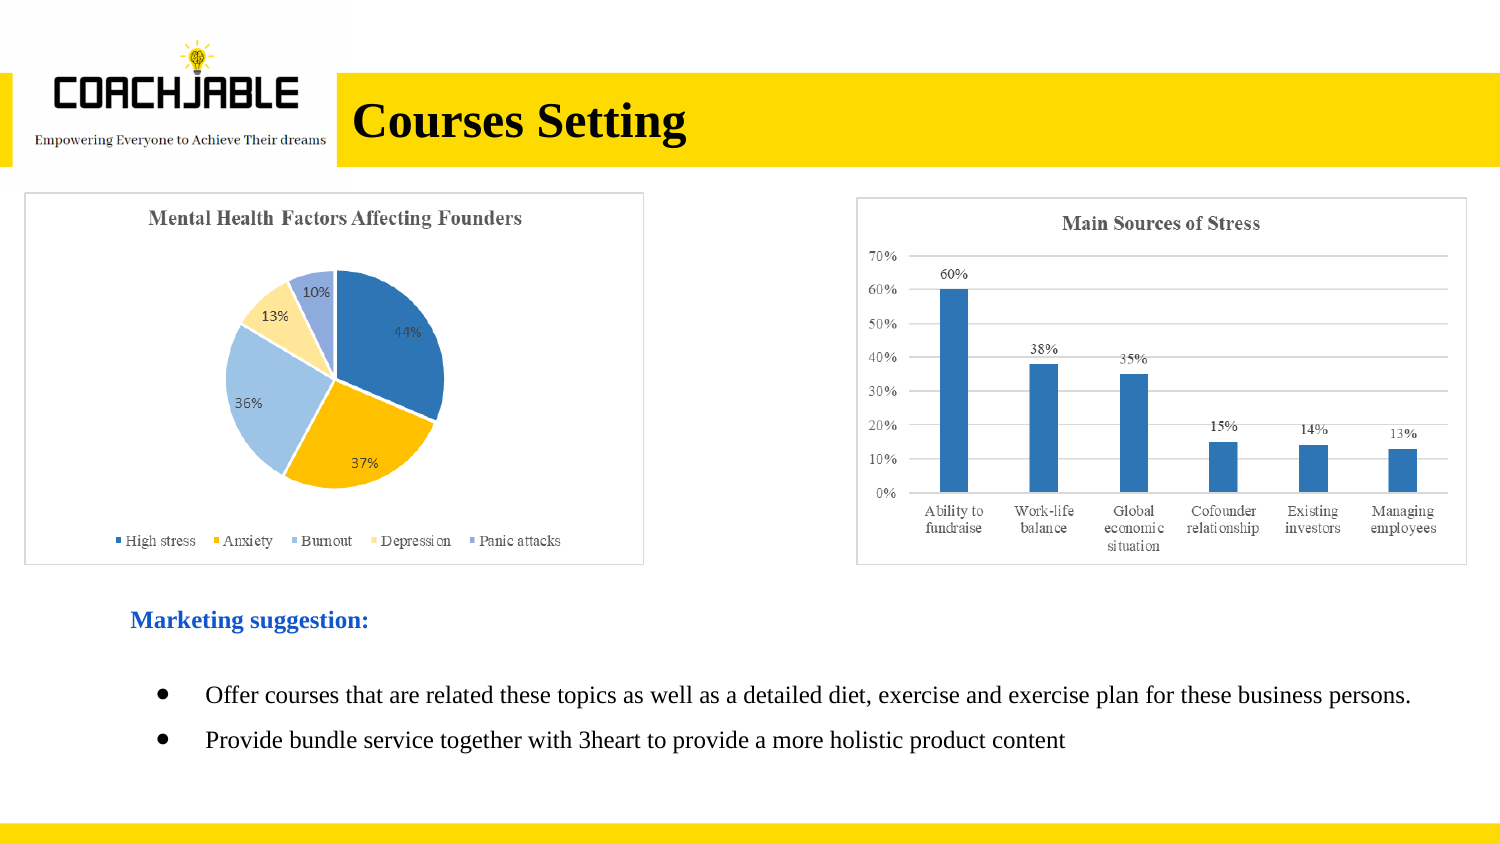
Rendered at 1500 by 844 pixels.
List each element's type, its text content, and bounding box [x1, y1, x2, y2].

picture [0, 0, 645, 566]
picture [855, 197, 1468, 566]
text_box Marketing suggestion: Offer courses that are related these topics as well as a detailed diet, exercise and exercise plan for these business persons. Provide bundle service together with 3heart to provide a more holistic product content [115, 596, 1444, 844]
title Courses Setting [336, 72, 1449, 167]
